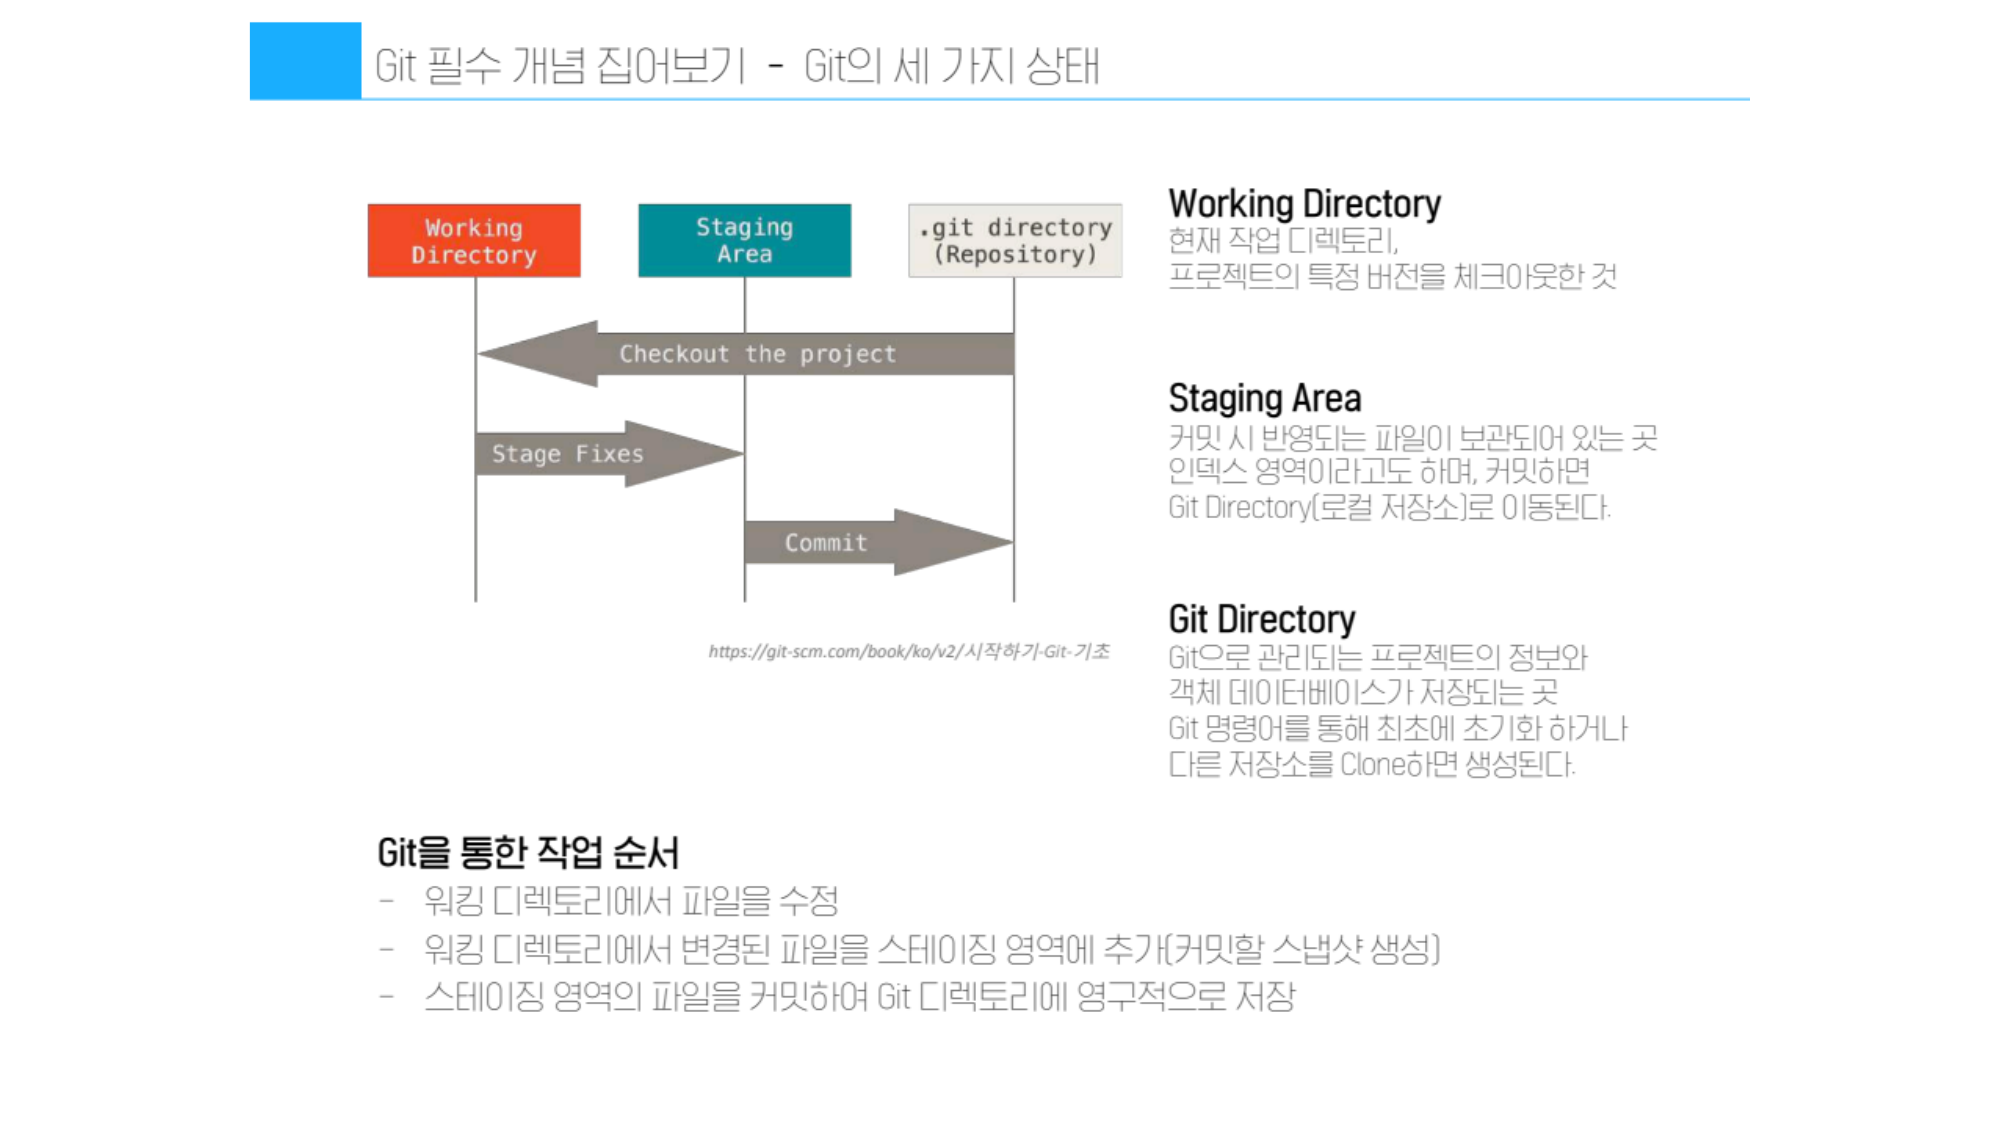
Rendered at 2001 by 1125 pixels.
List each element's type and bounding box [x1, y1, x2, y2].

picture [249, 0, 1750, 1125]
